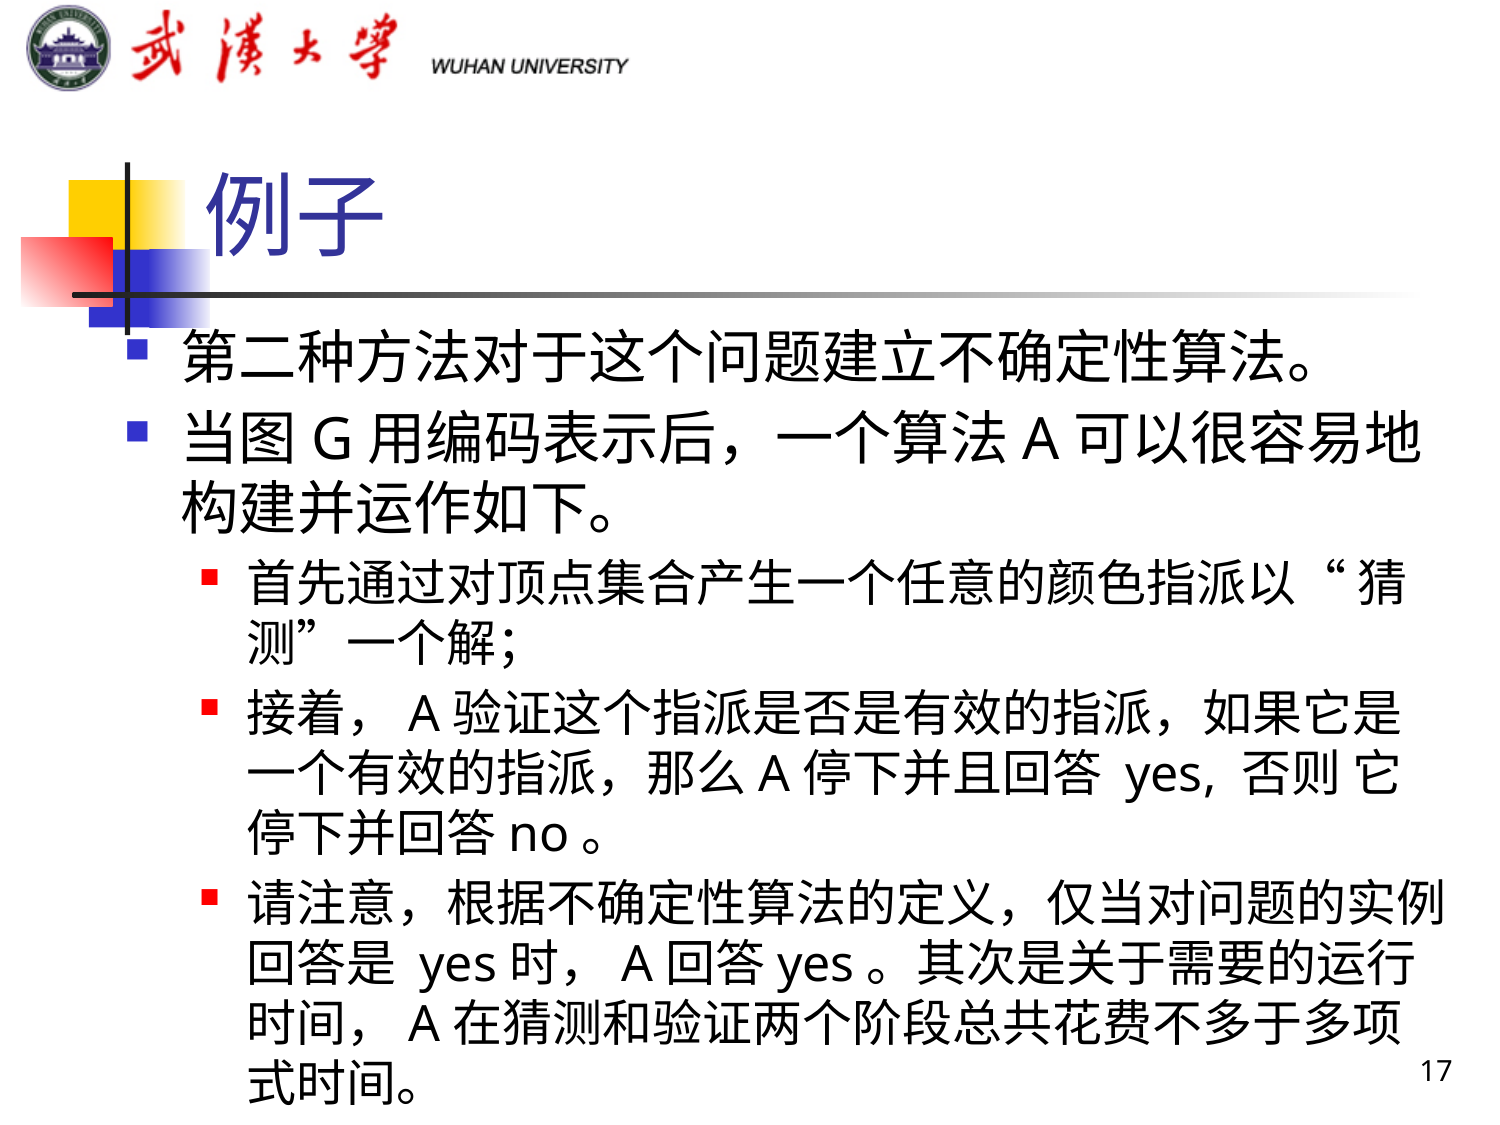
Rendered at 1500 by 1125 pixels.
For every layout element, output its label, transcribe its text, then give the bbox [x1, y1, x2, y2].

list 第二种方法对于这个问题建立不确定性算法。 当图G用编码表示后，一个算法A可以很容易地构建并运作如下。 首先通过对顶点集合产生一个任意的颜色指派以“ 猜测”一个解； 接着，A验证这个指派是否是有效的指派，如果它是一个有效的指派，那么A停下并且回答 yes, 否则 它停下并回答no。 请注意，根据不确定性算法的定义，仅当对问题的实例回答是 yes时，A回答yes。其次是关于需要的运行时间，A在猜测和验证两个阶段总共花费不多于多项式时间。 [109, 312, 1464, 988]
picture [0, 0, 643, 93]
title 例子 [188, 35, 1468, 275]
slide_number 17 [1155, 1024, 1468, 1100]
